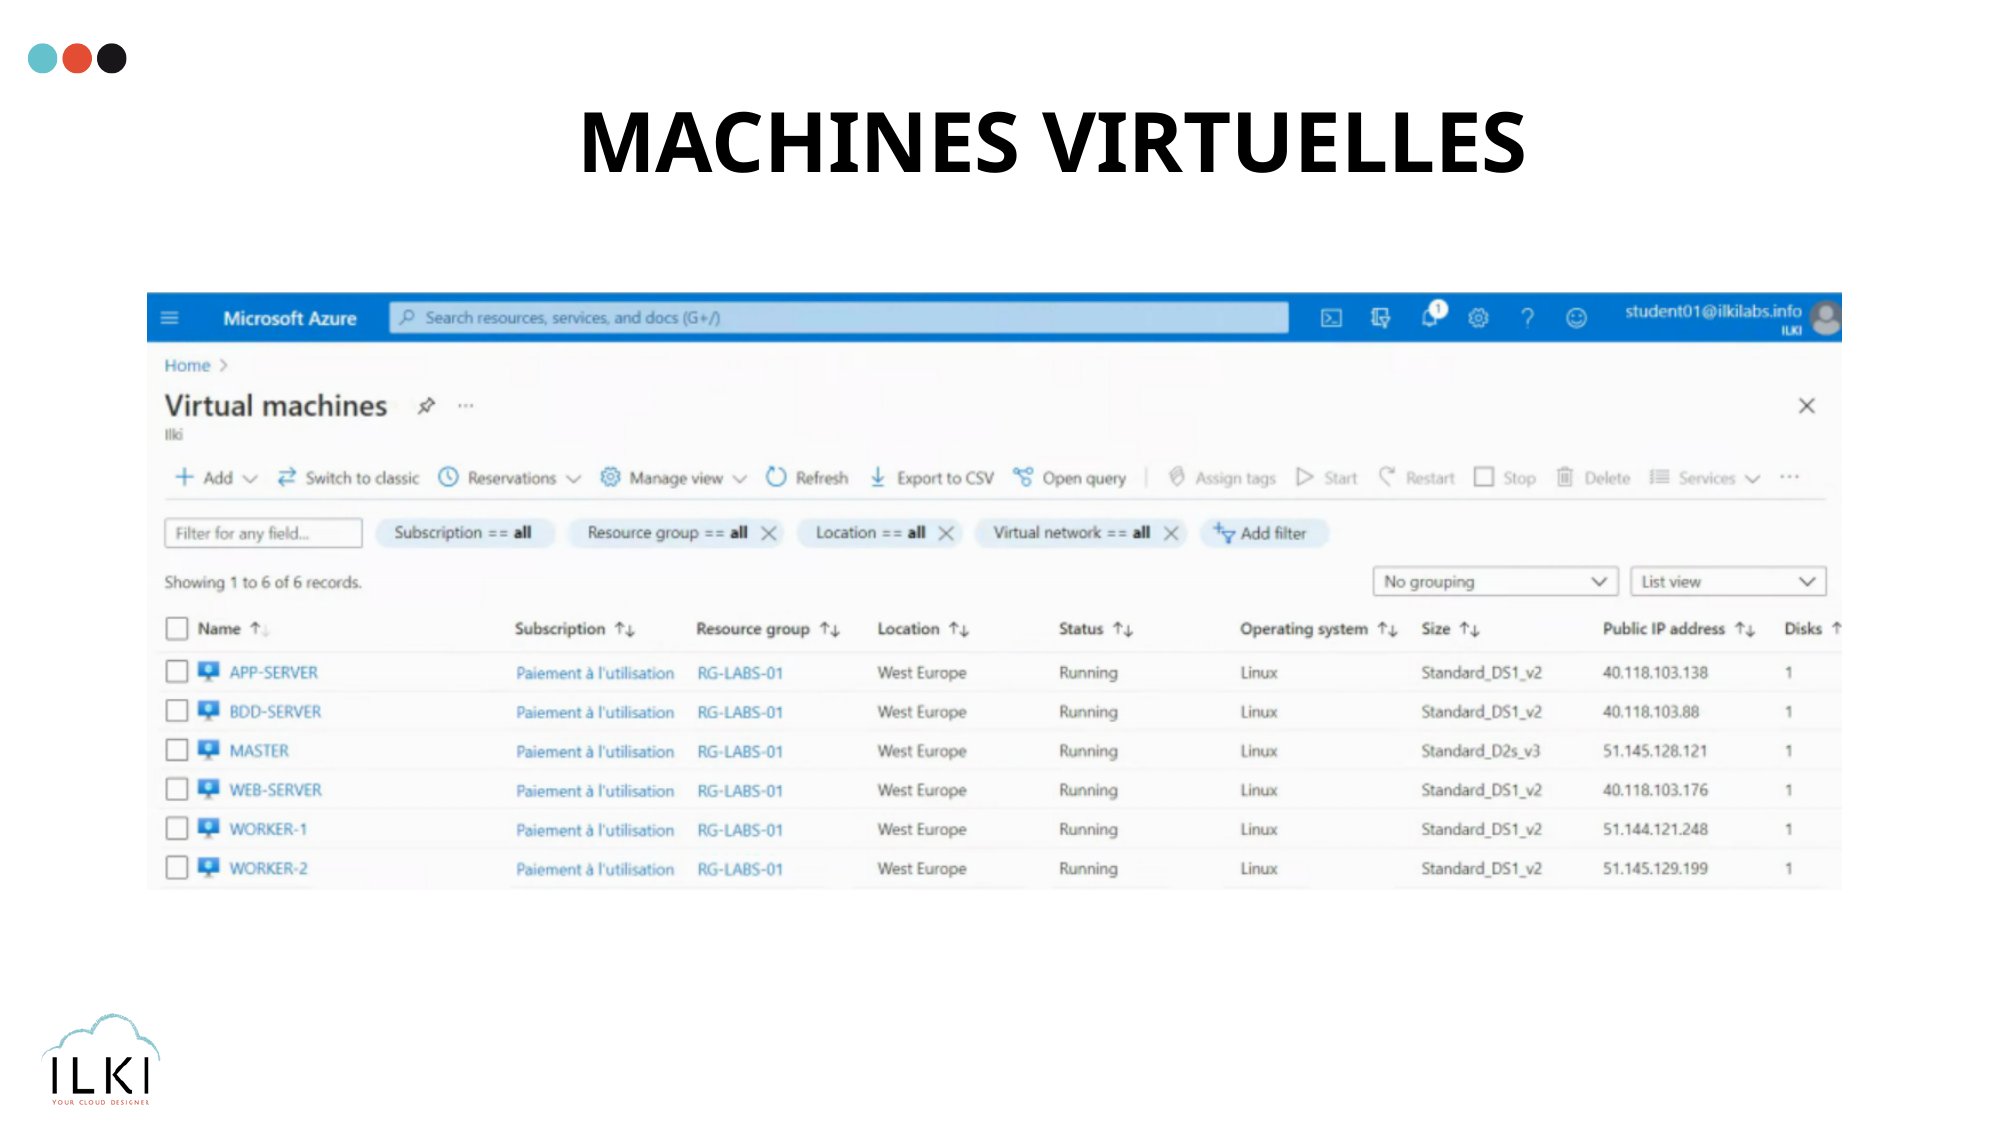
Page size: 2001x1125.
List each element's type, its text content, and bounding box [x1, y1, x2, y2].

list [147, 292, 1843, 891]
picture [23, 35, 132, 82]
title Machines virtuelles [205, 45, 1900, 233]
picture [6, 991, 194, 1125]
